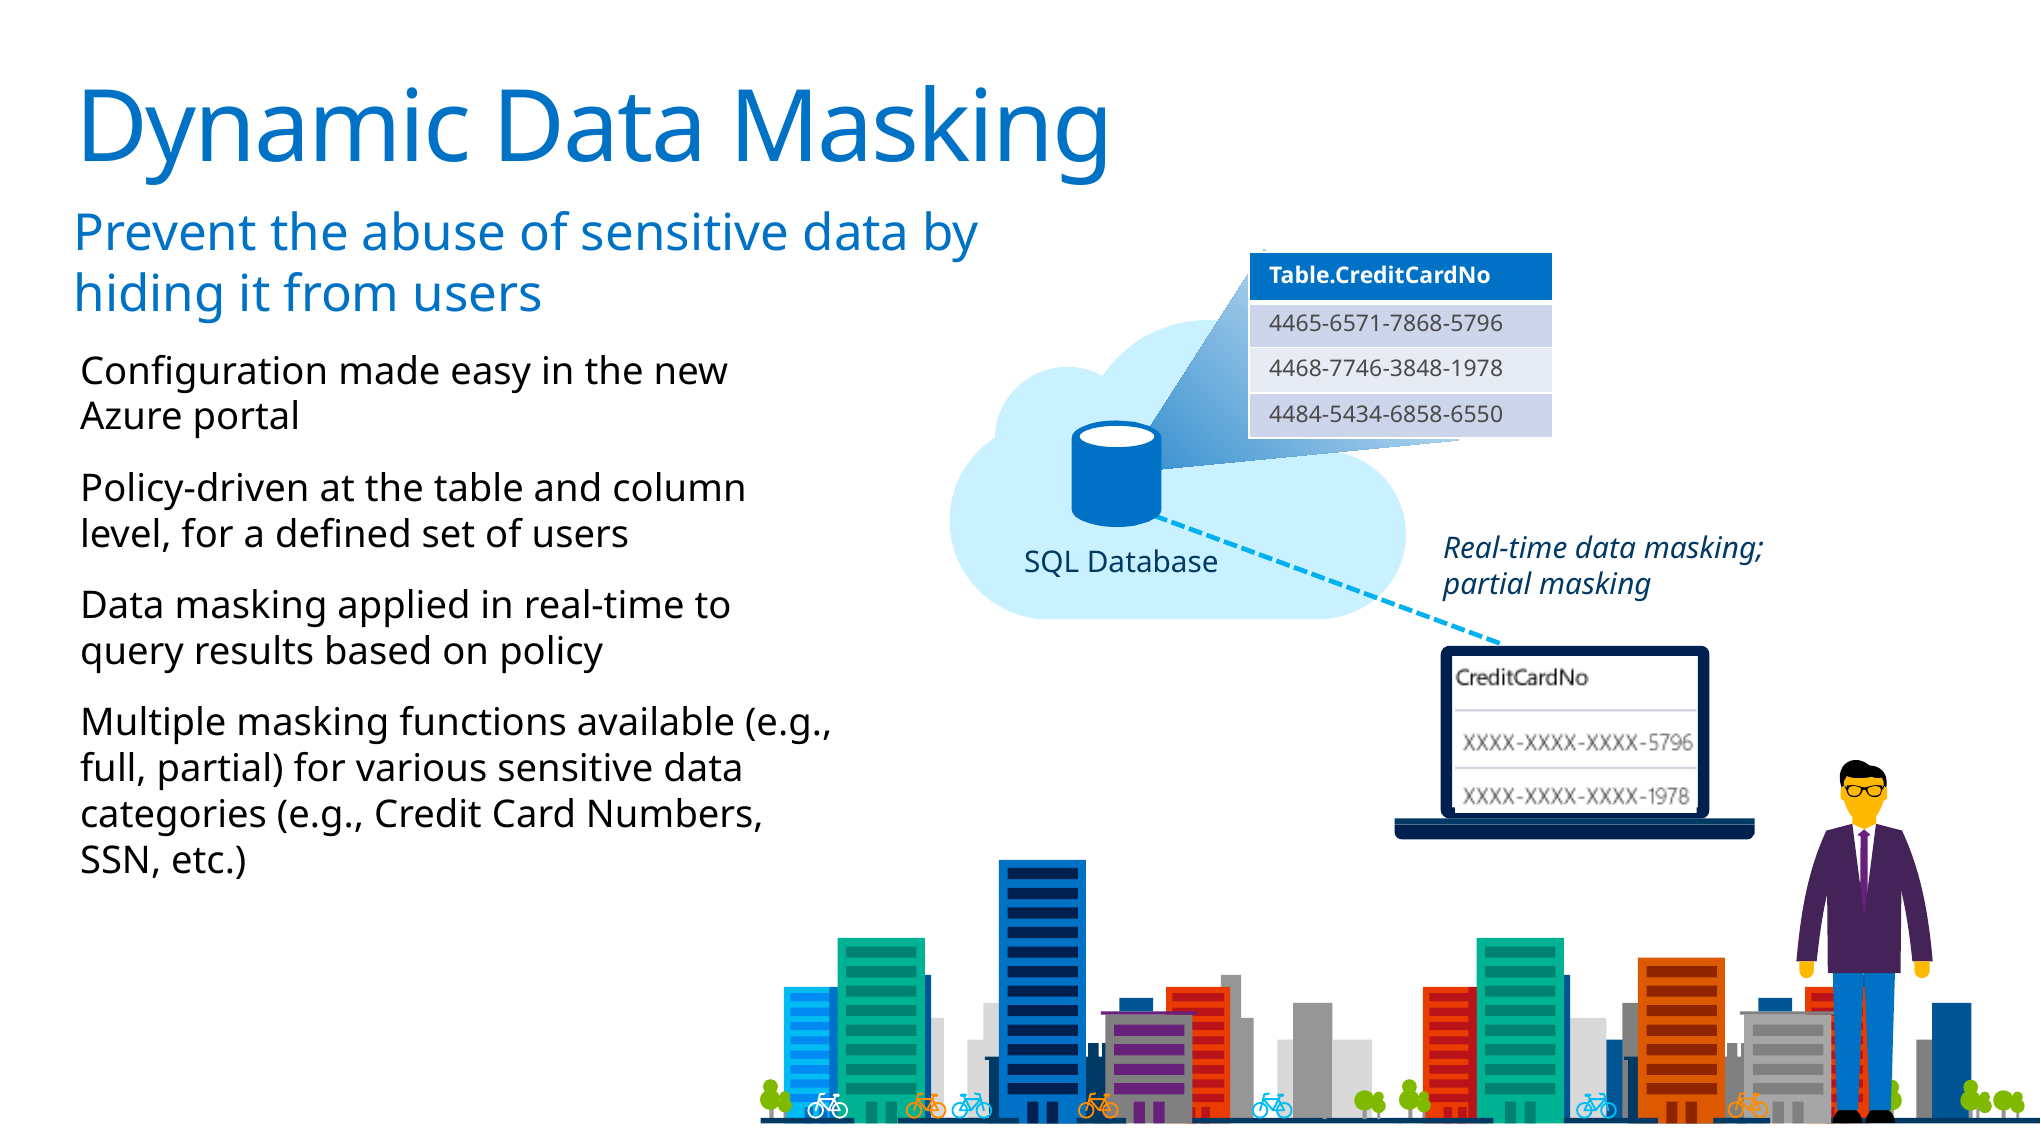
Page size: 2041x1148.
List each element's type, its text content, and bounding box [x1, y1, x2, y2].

text_box Prevent the abuse of sensitive data by hiding it from users [59, 191, 1038, 329]
text_box [1153, 273, 1460, 470]
table_header Table.CreditCardNo [1250, 253, 1552, 300]
text_box SQL Database [1009, 535, 1153, 586]
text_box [1071, 420, 1162, 528]
table_cell 4484-5434-6858-6550 [1250, 394, 1552, 437]
text_box Configuration made easy in the new Azure portal Policy-driven at the table and column level, for a defined set of users Data masking applied in real-time to query results based on policy Multiple masking functions available (e.g., full, partial) for various sensitive data categories (e.g., Credit Card Numbers, SSN, etc.) [64, 329, 875, 824]
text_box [1153, 515, 1500, 644]
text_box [1796, 730, 1934, 1124]
table_cell 4468-7746-3848-1978 [1250, 348, 1552, 392]
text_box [1394, 645, 1755, 840]
table_cell 4465-6571-7868-5796 [1250, 305, 1552, 347]
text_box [1934, 826, 2041, 1124]
title Dynamic Data Masking [60, 60, 2011, 211]
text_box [664, 826, 1796, 1124]
text_box [1162, 453, 1404, 515]
text_box Real-time data masking; partial masking [1500, 521, 1800, 608]
text_box [949, 320, 1217, 619]
